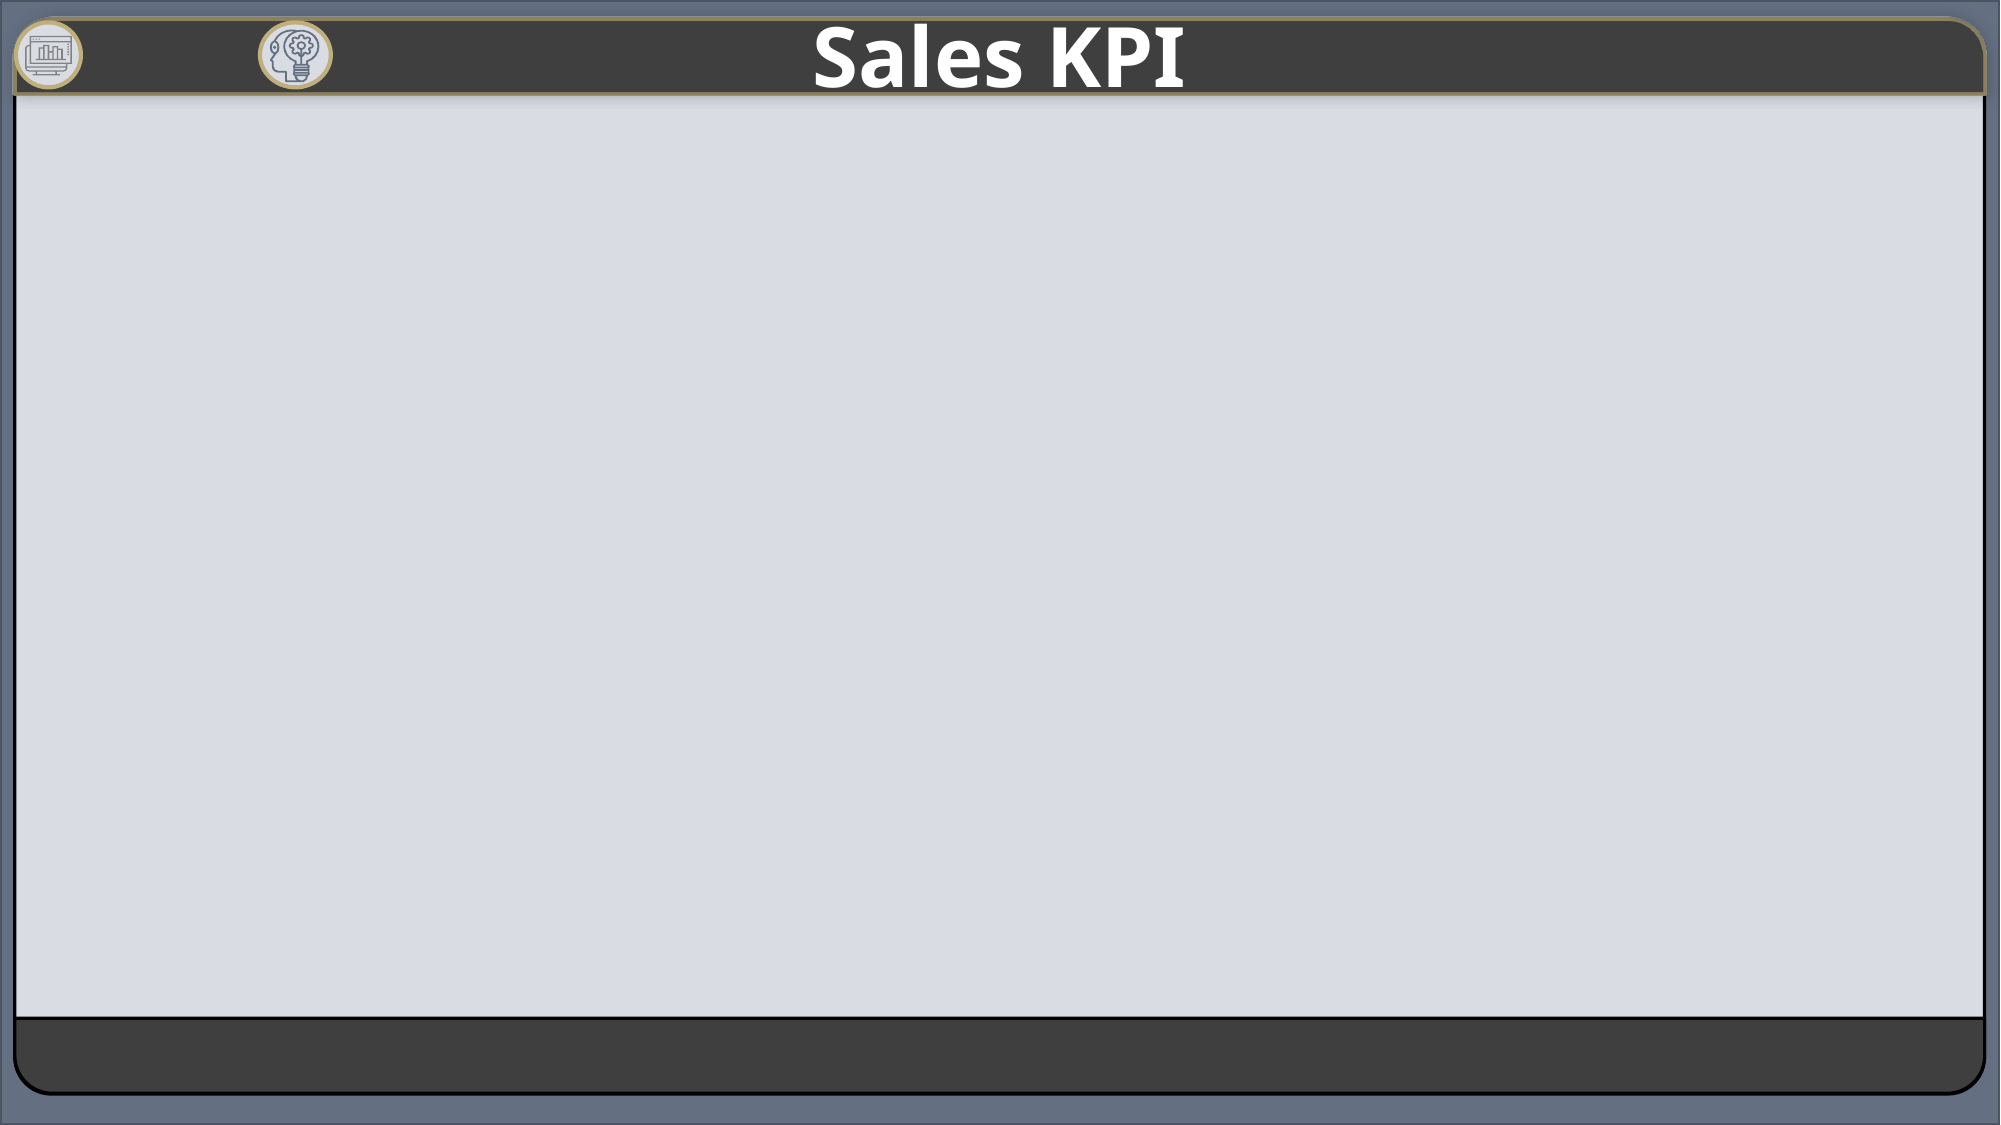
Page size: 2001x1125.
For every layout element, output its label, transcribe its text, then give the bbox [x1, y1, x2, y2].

text_box [12, 101, 1987, 1017]
text_box [1413, 17, 1987, 95]
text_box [15, 21, 82, 88]
text_box [13, 17, 586, 95]
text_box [259, 21, 332, 88]
text_box Sales KPI [586, 0, 1413, 112]
text_box [12, 1016, 1987, 1096]
text_box [0, 0, 2000, 1125]
